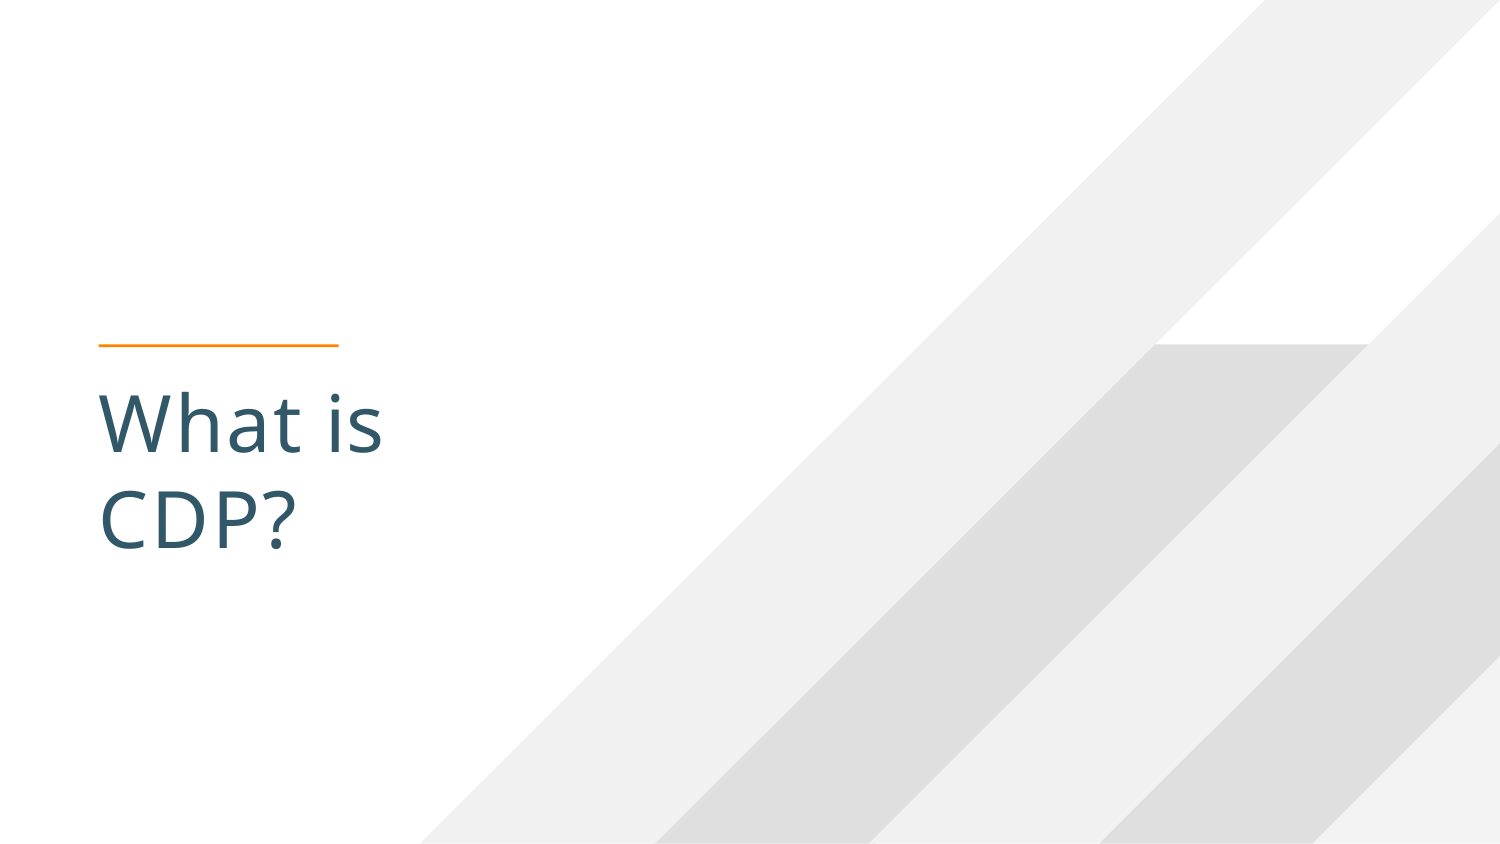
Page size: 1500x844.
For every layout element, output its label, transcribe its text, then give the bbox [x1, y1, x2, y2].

title What is CDP? [96, 371, 575, 564]
